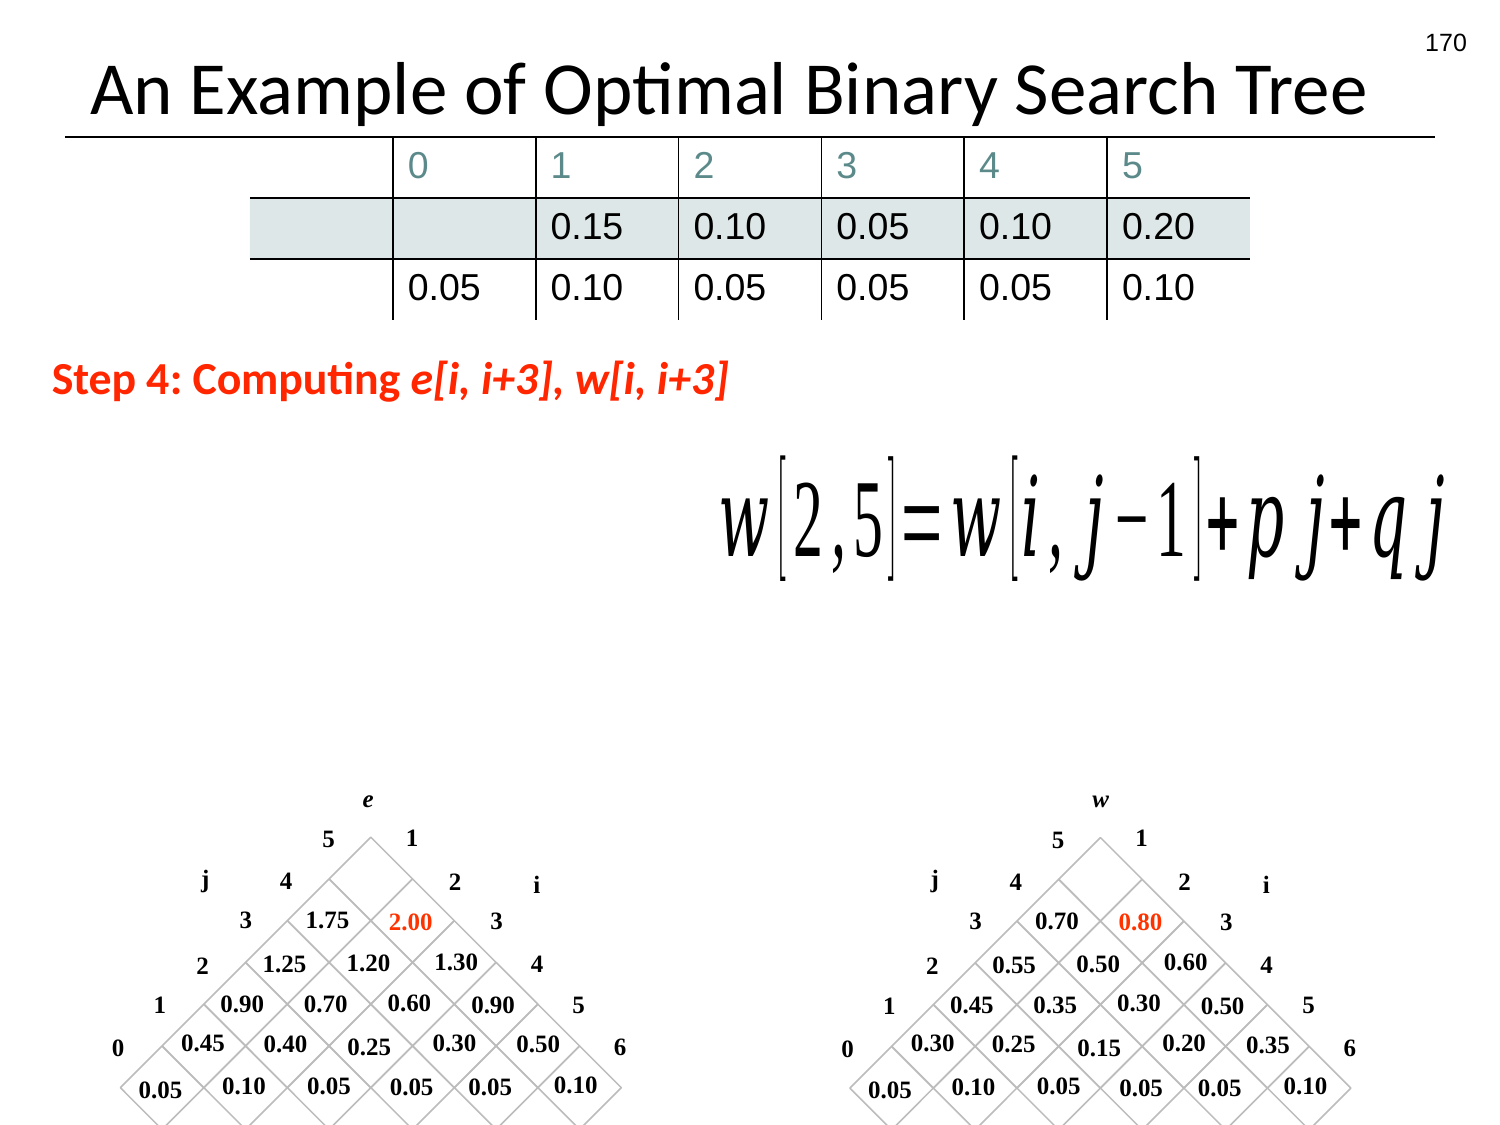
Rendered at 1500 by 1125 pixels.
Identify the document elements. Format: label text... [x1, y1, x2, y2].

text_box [826, 775, 1411, 1118]
title An Example of Optimal Binary Search Tree [75, 20, 1445, 138]
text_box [96, 774, 681, 1118]
text_box Step 4: Computing e[i, i+3], w[i, i+3] [44, 341, 737, 412]
slide_number 170 [1131, 18, 1483, 62]
